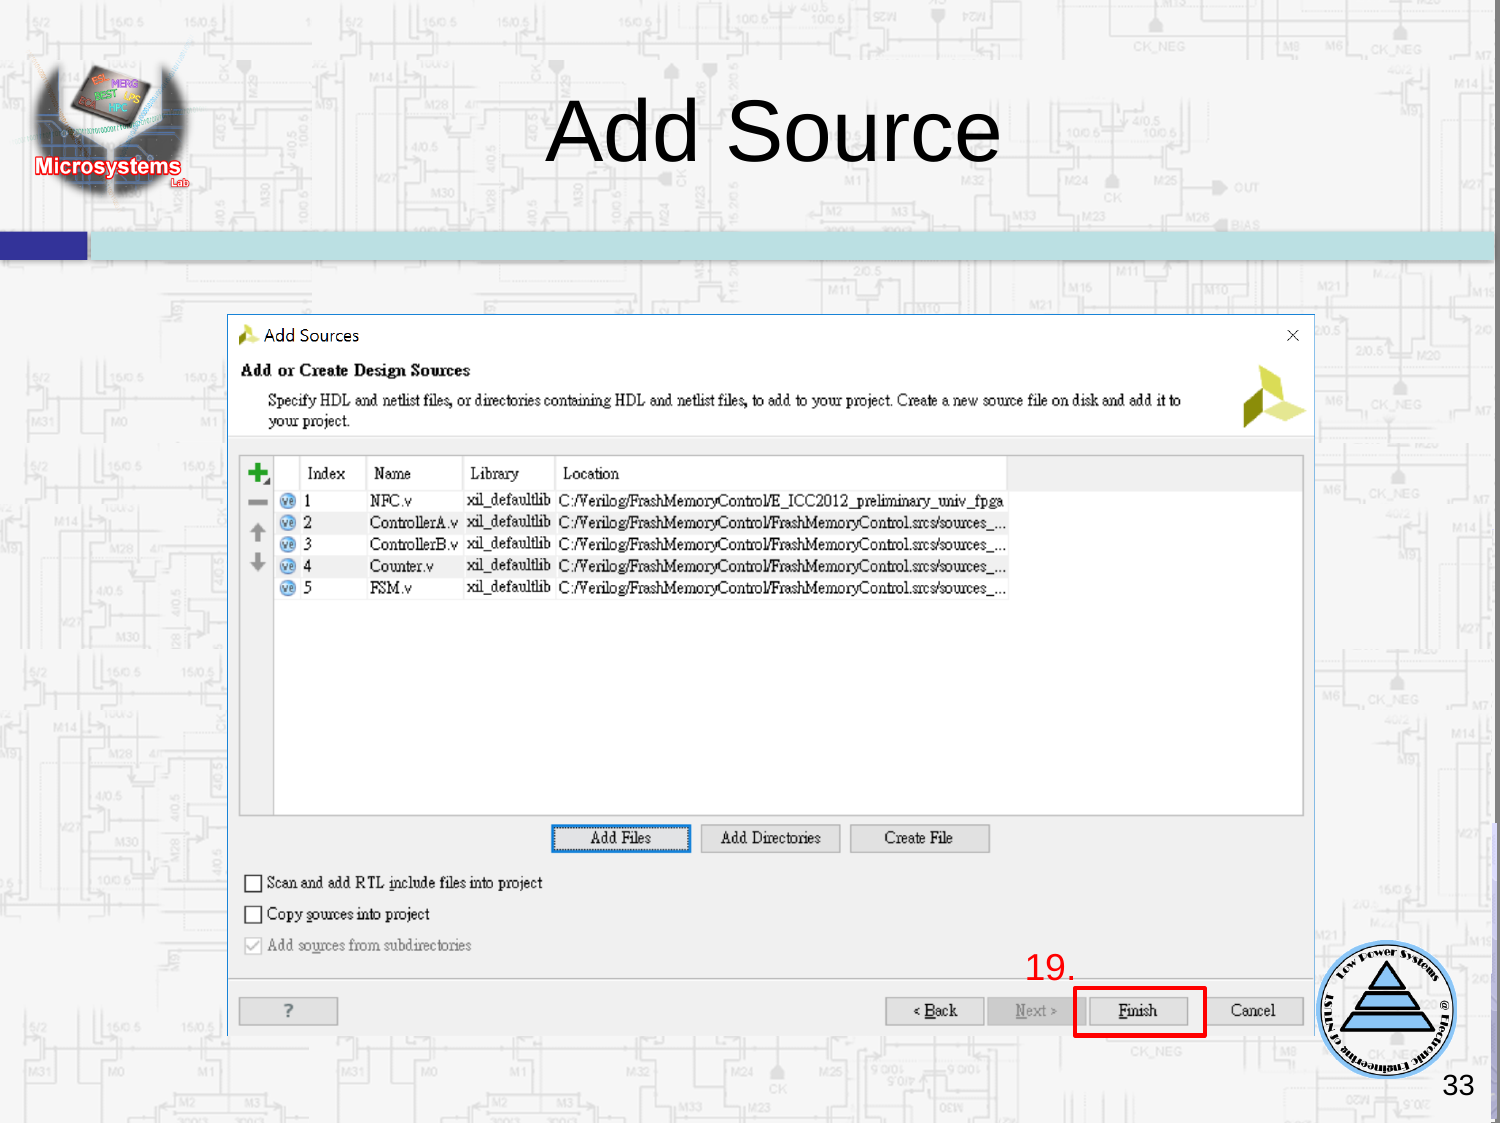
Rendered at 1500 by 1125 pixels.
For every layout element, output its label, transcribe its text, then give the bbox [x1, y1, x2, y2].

text_box Add Source [183, 66, 1366, 254]
picture [0, 0, 1500, 1123]
slide_number 33 [1139, 1058, 1491, 1114]
